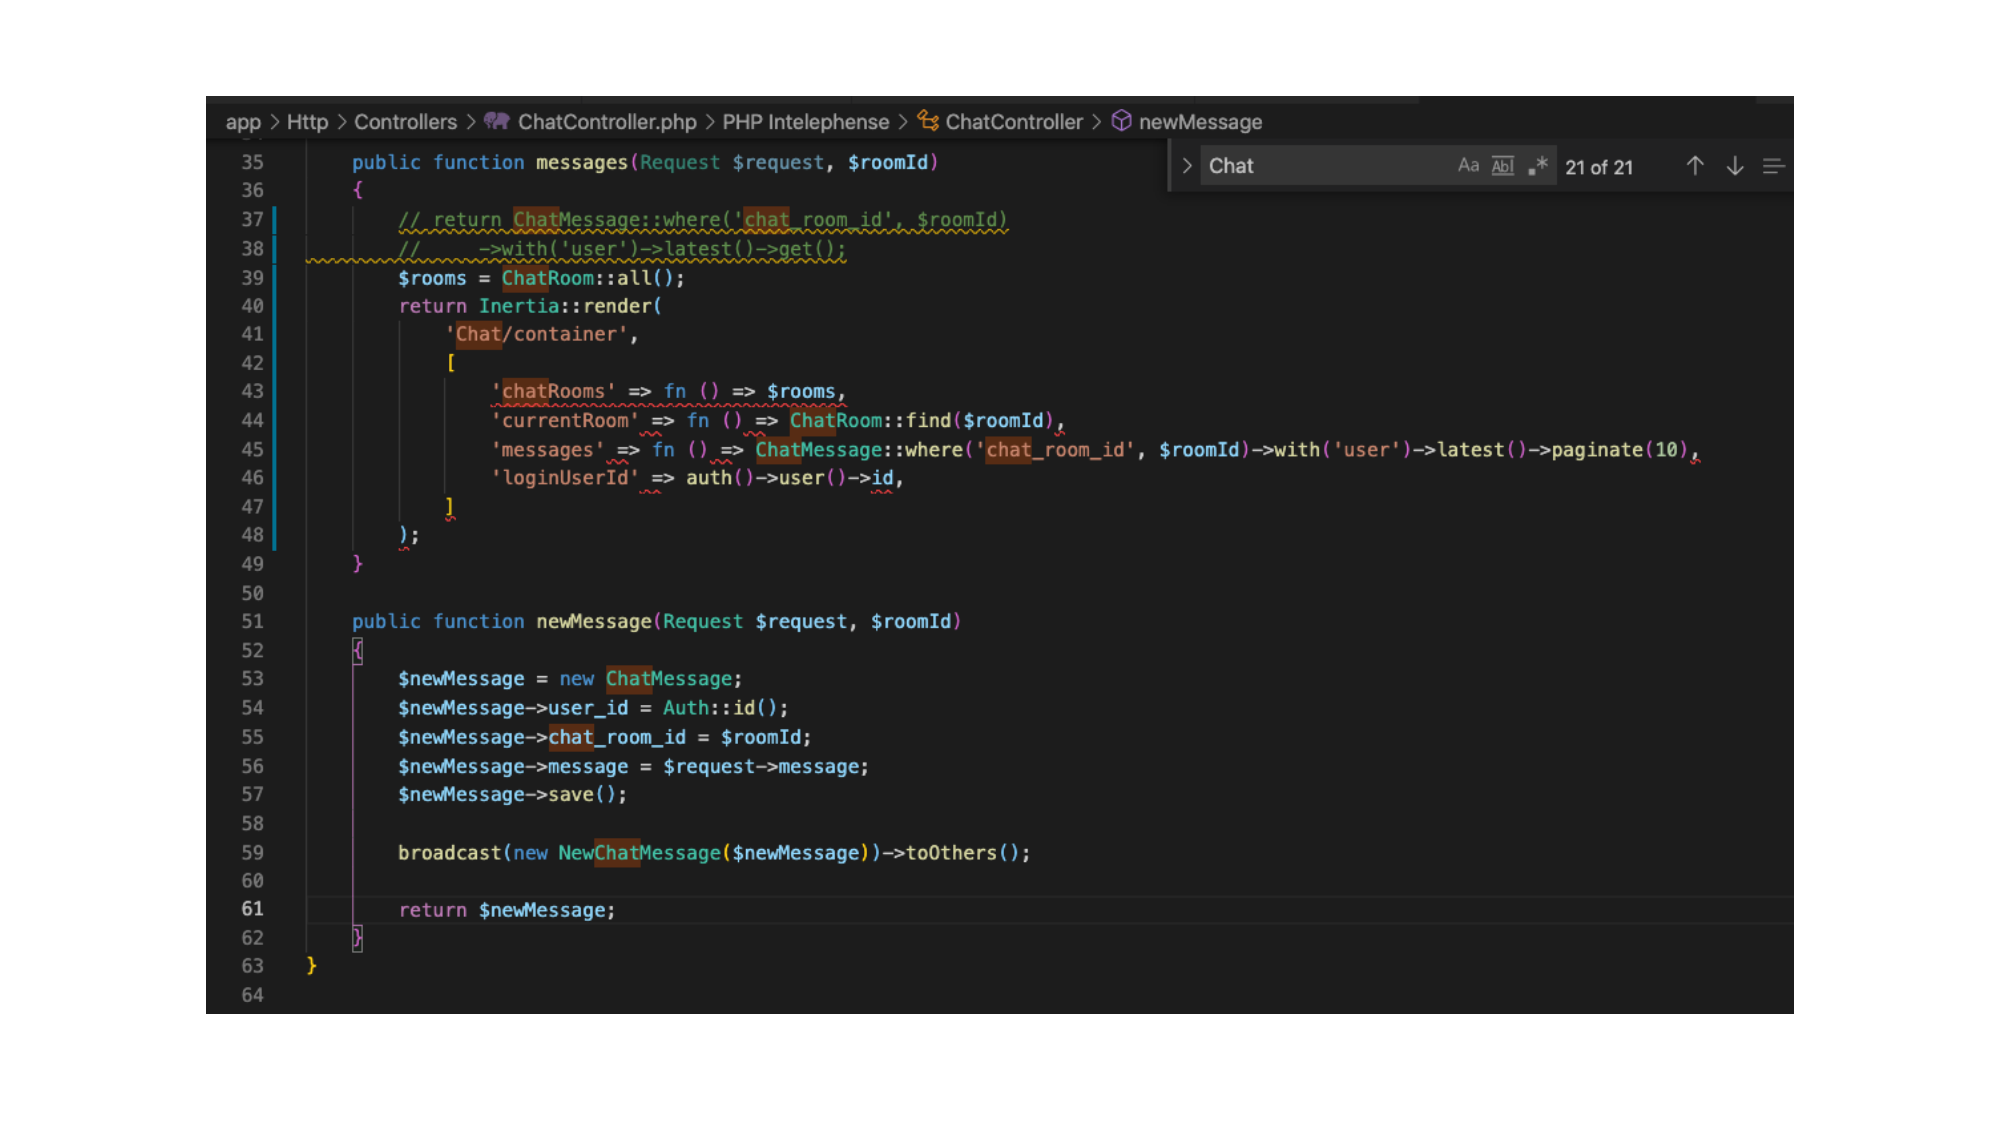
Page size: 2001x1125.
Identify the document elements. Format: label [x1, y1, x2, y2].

list [206, 96, 1794, 1014]
